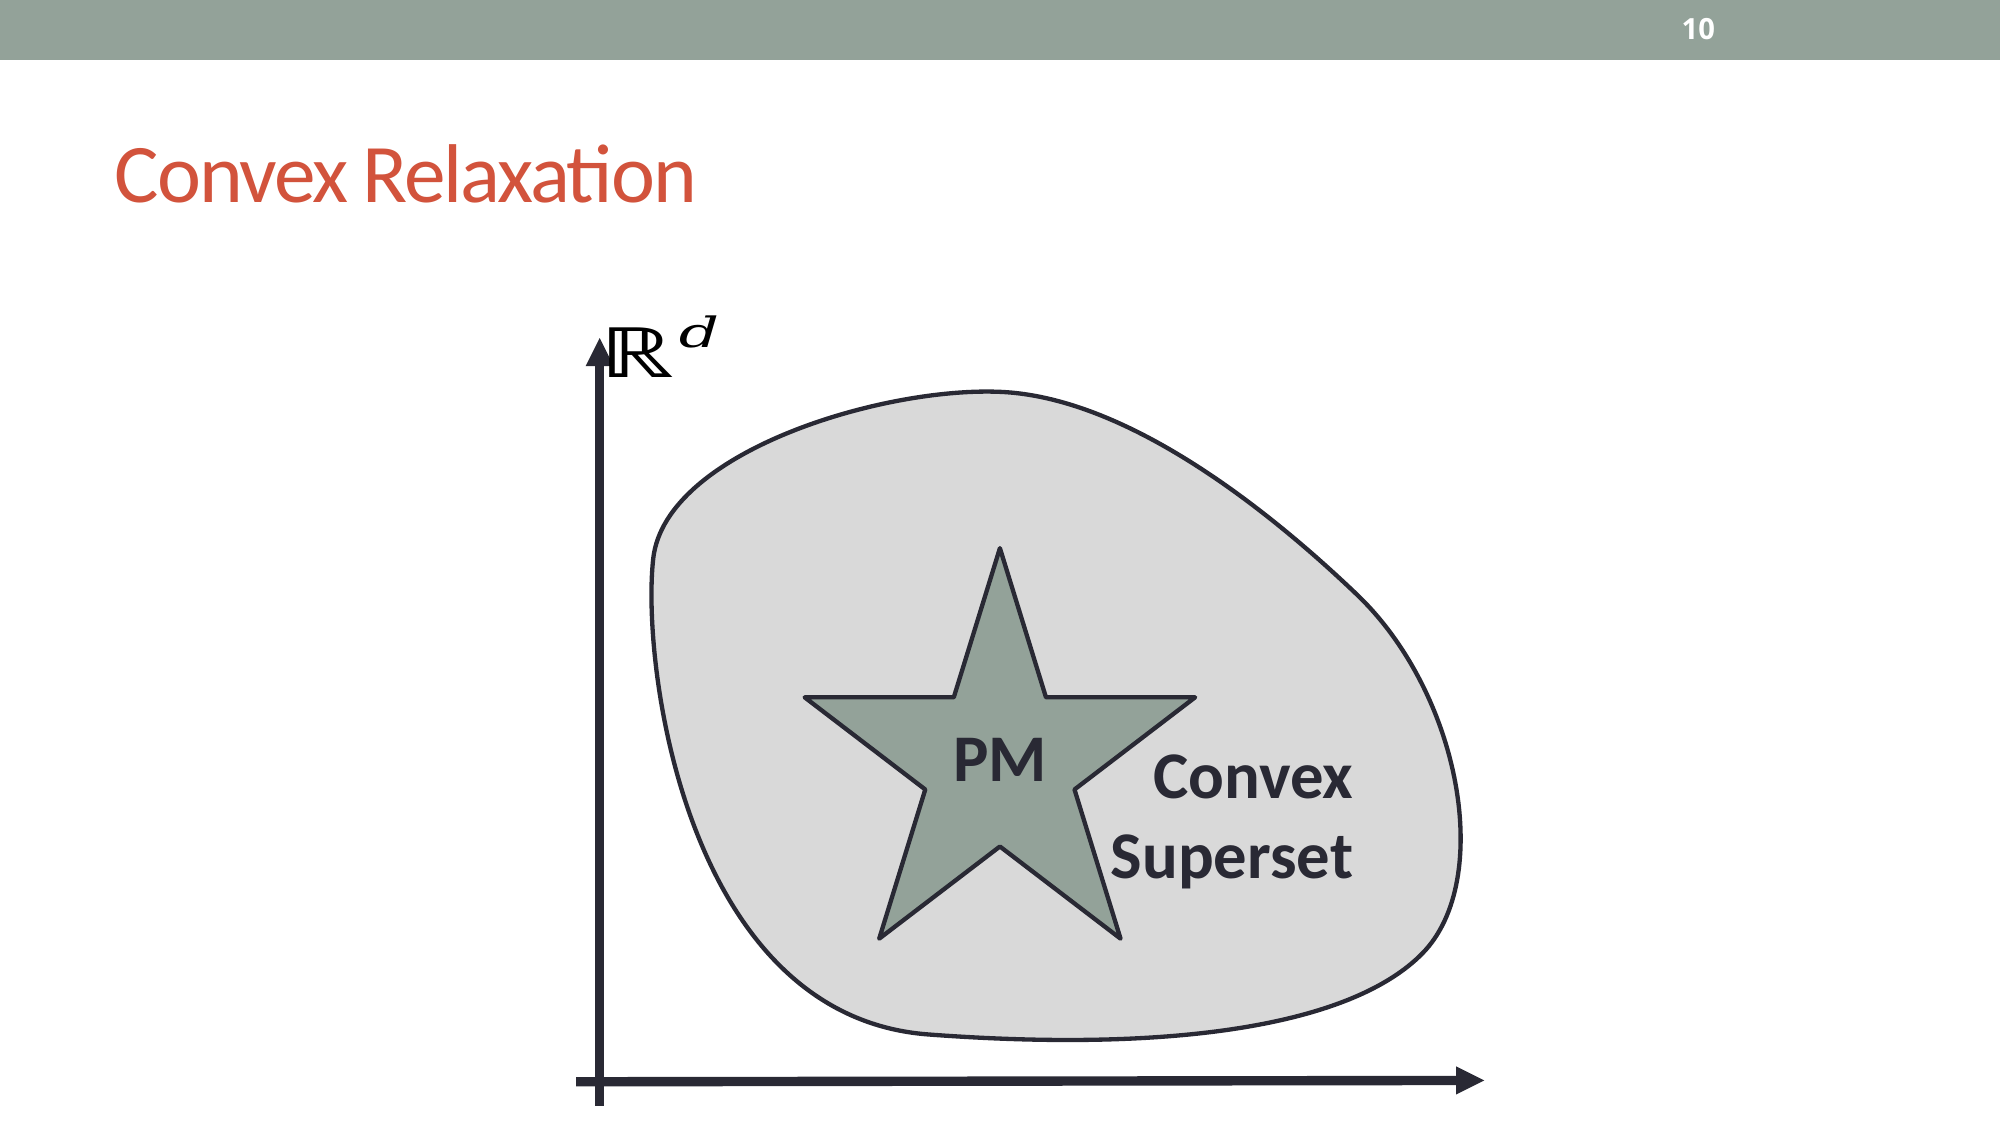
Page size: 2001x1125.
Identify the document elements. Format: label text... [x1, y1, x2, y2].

title Convex Relaxation [99, 87, 1900, 250]
slide_number 10 [1666, 3, 1900, 57]
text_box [575, 307, 1485, 1107]
